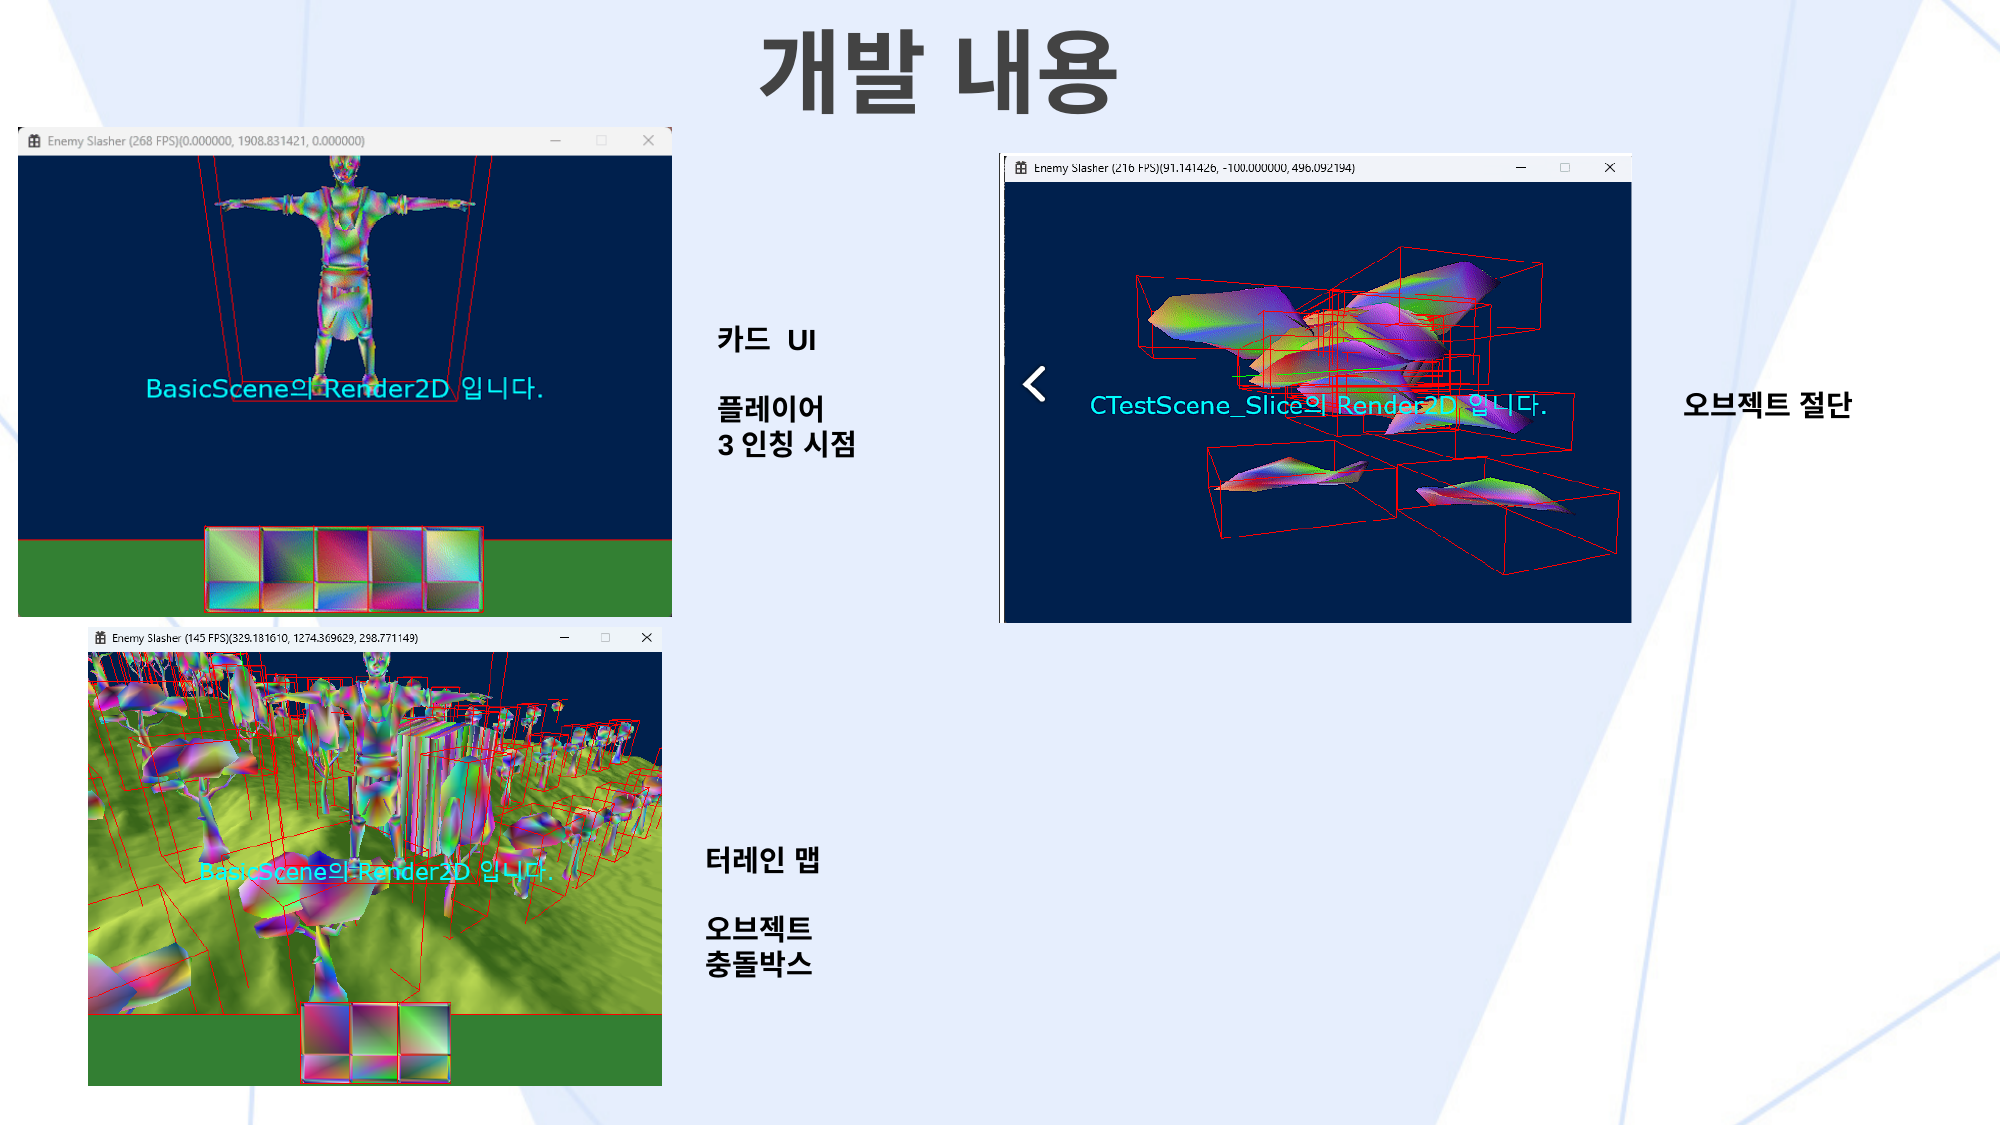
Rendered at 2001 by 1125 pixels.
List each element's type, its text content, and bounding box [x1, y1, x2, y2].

picture [999, 153, 1632, 624]
title 개발 내용 [344, 0, 1535, 126]
text_box 오브젝트 절단 [1640, 379, 1898, 430]
text_box 터레인 맵 오브젝트 충돌박스 [690, 834, 913, 989]
picture [18, 126, 672, 618]
picture [88, 626, 662, 1086]
text_box 카드 UI 플레이어 3인칭 시점 [703, 313, 926, 539]
